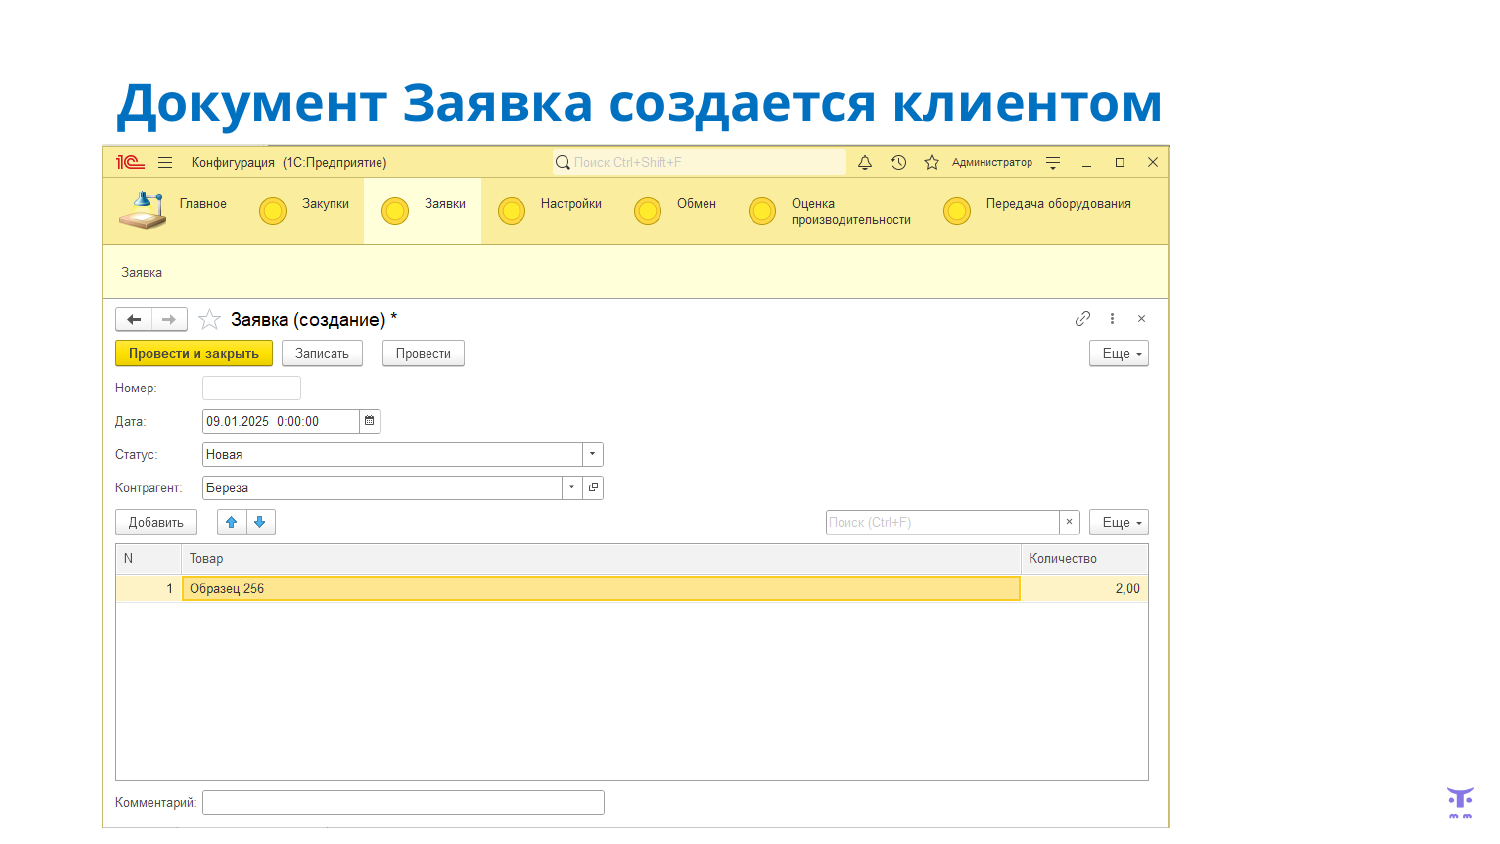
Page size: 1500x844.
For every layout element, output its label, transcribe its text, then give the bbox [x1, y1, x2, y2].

picture [0, 0, 1500, 844]
title Документ Заявка создается клиентом [102, 54, 1403, 145]
